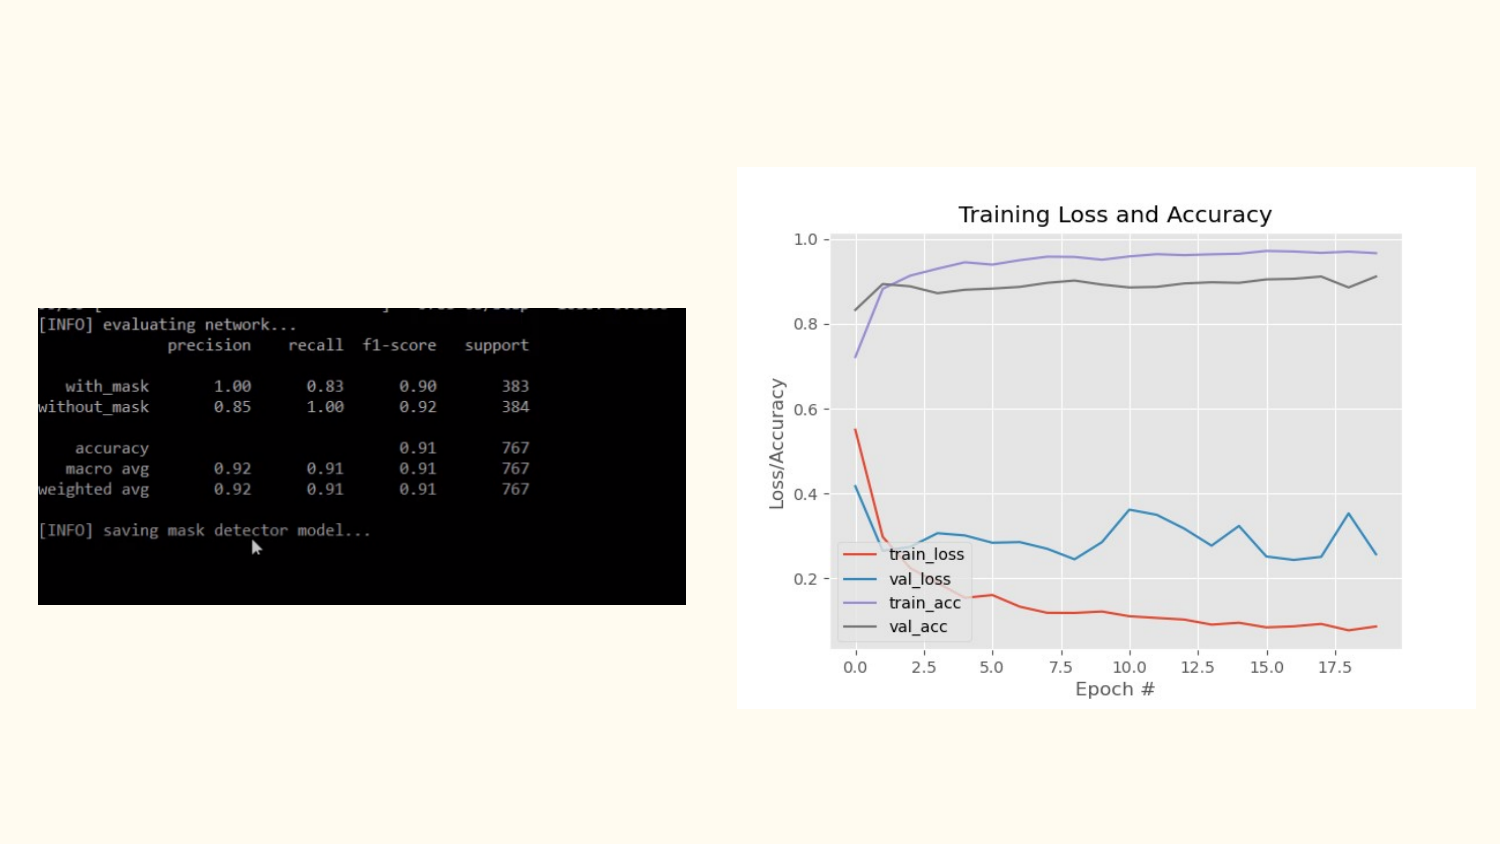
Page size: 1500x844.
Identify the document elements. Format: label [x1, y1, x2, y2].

picture [38, 307, 686, 606]
picture [737, 167, 1476, 709]
